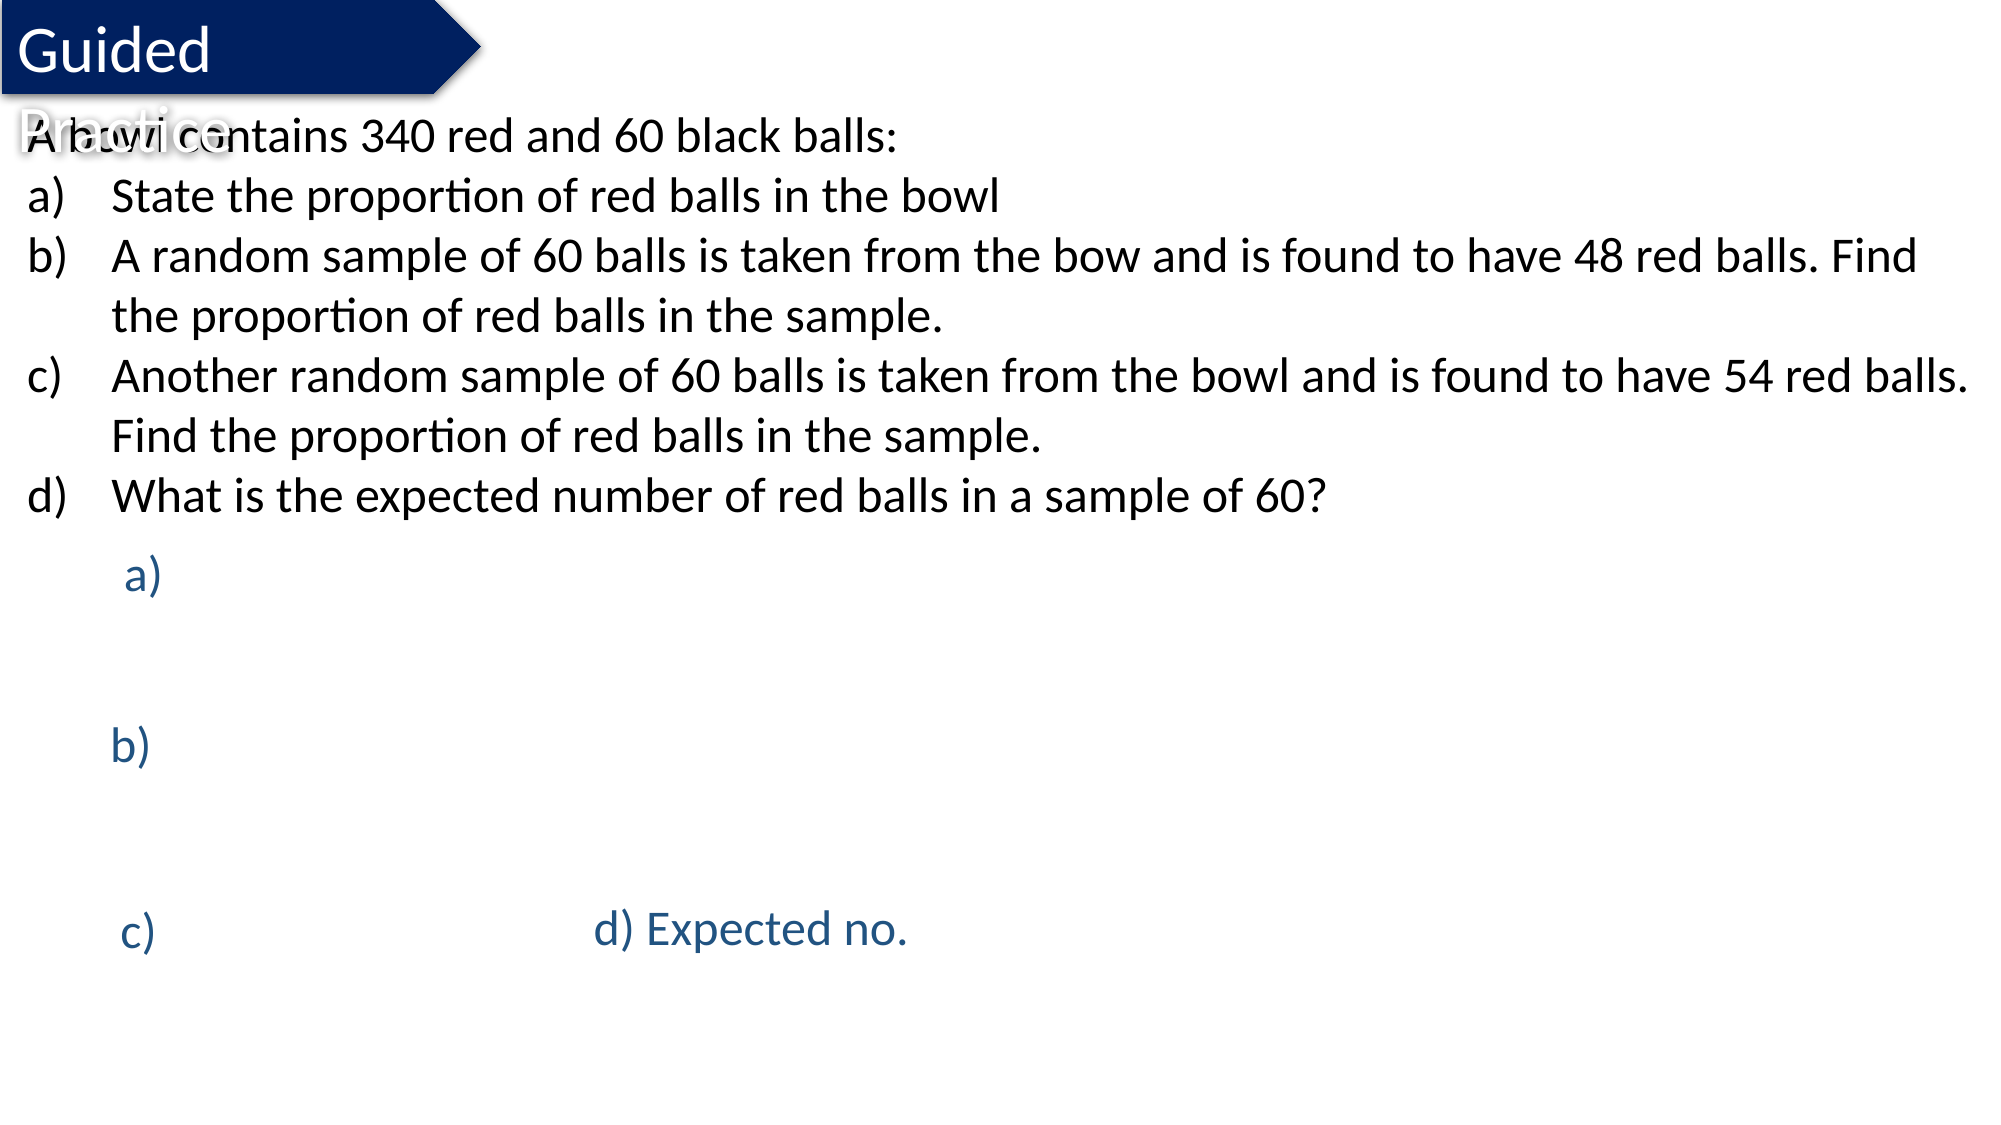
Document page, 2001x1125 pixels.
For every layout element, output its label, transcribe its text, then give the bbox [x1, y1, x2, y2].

text_box A bowl contains 340 red and 60 black balls: State the proportion of red balls in the bowl A random sample of 60 balls is taken from the bow and is found to have 48 red balls. Find the proportion of red balls in the sample. Another random sample of 60 balls is taken from the bowl and is found to have 54 red balls. Find the proportion of red balls in the sample. What is the expected number of red balls in a sample of 60? [12, 94, 1991, 530]
text_box Guided Practice [2, 0, 481, 94]
